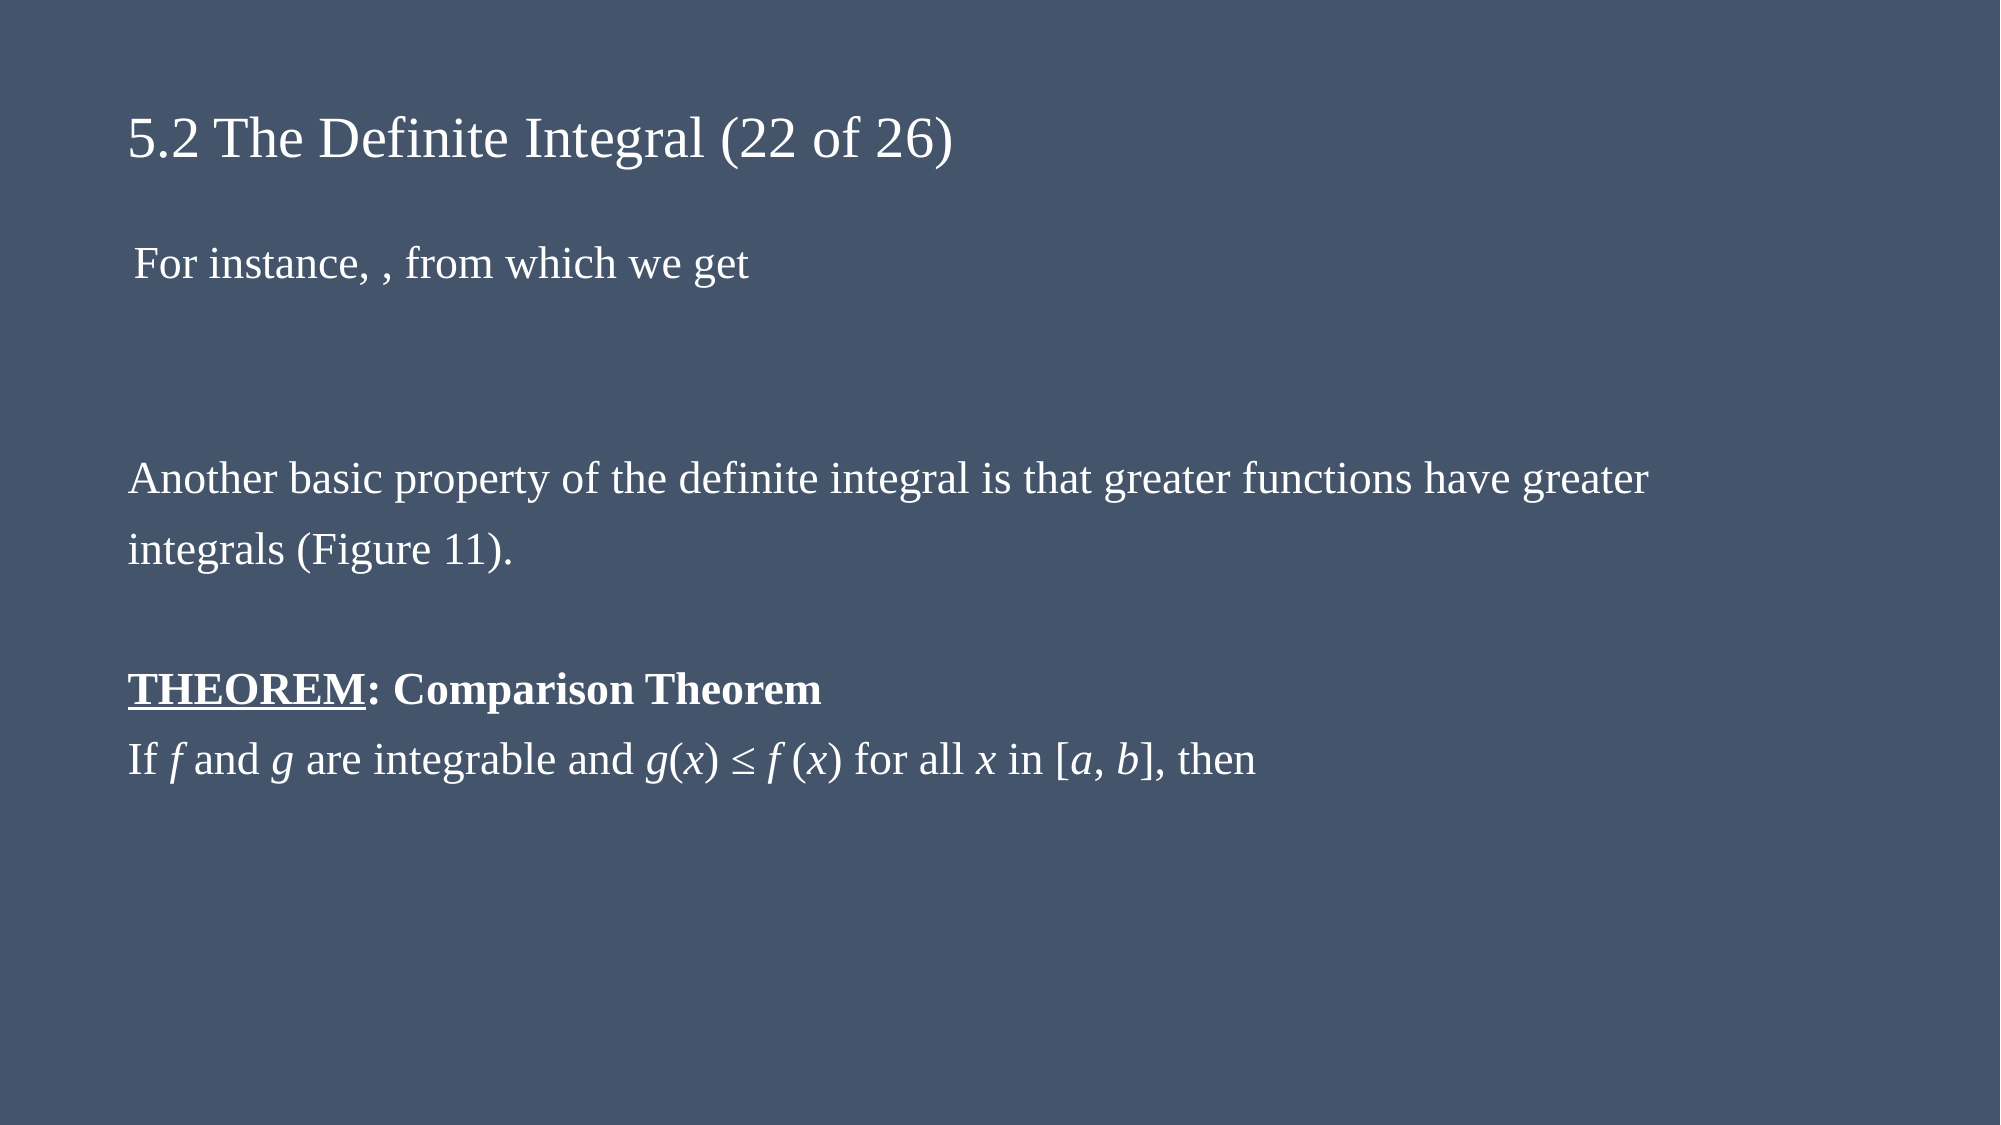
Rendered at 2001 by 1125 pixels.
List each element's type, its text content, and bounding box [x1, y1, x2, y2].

title 5.2 The Definite Integral (22 of 26) [112, 99, 1775, 203]
